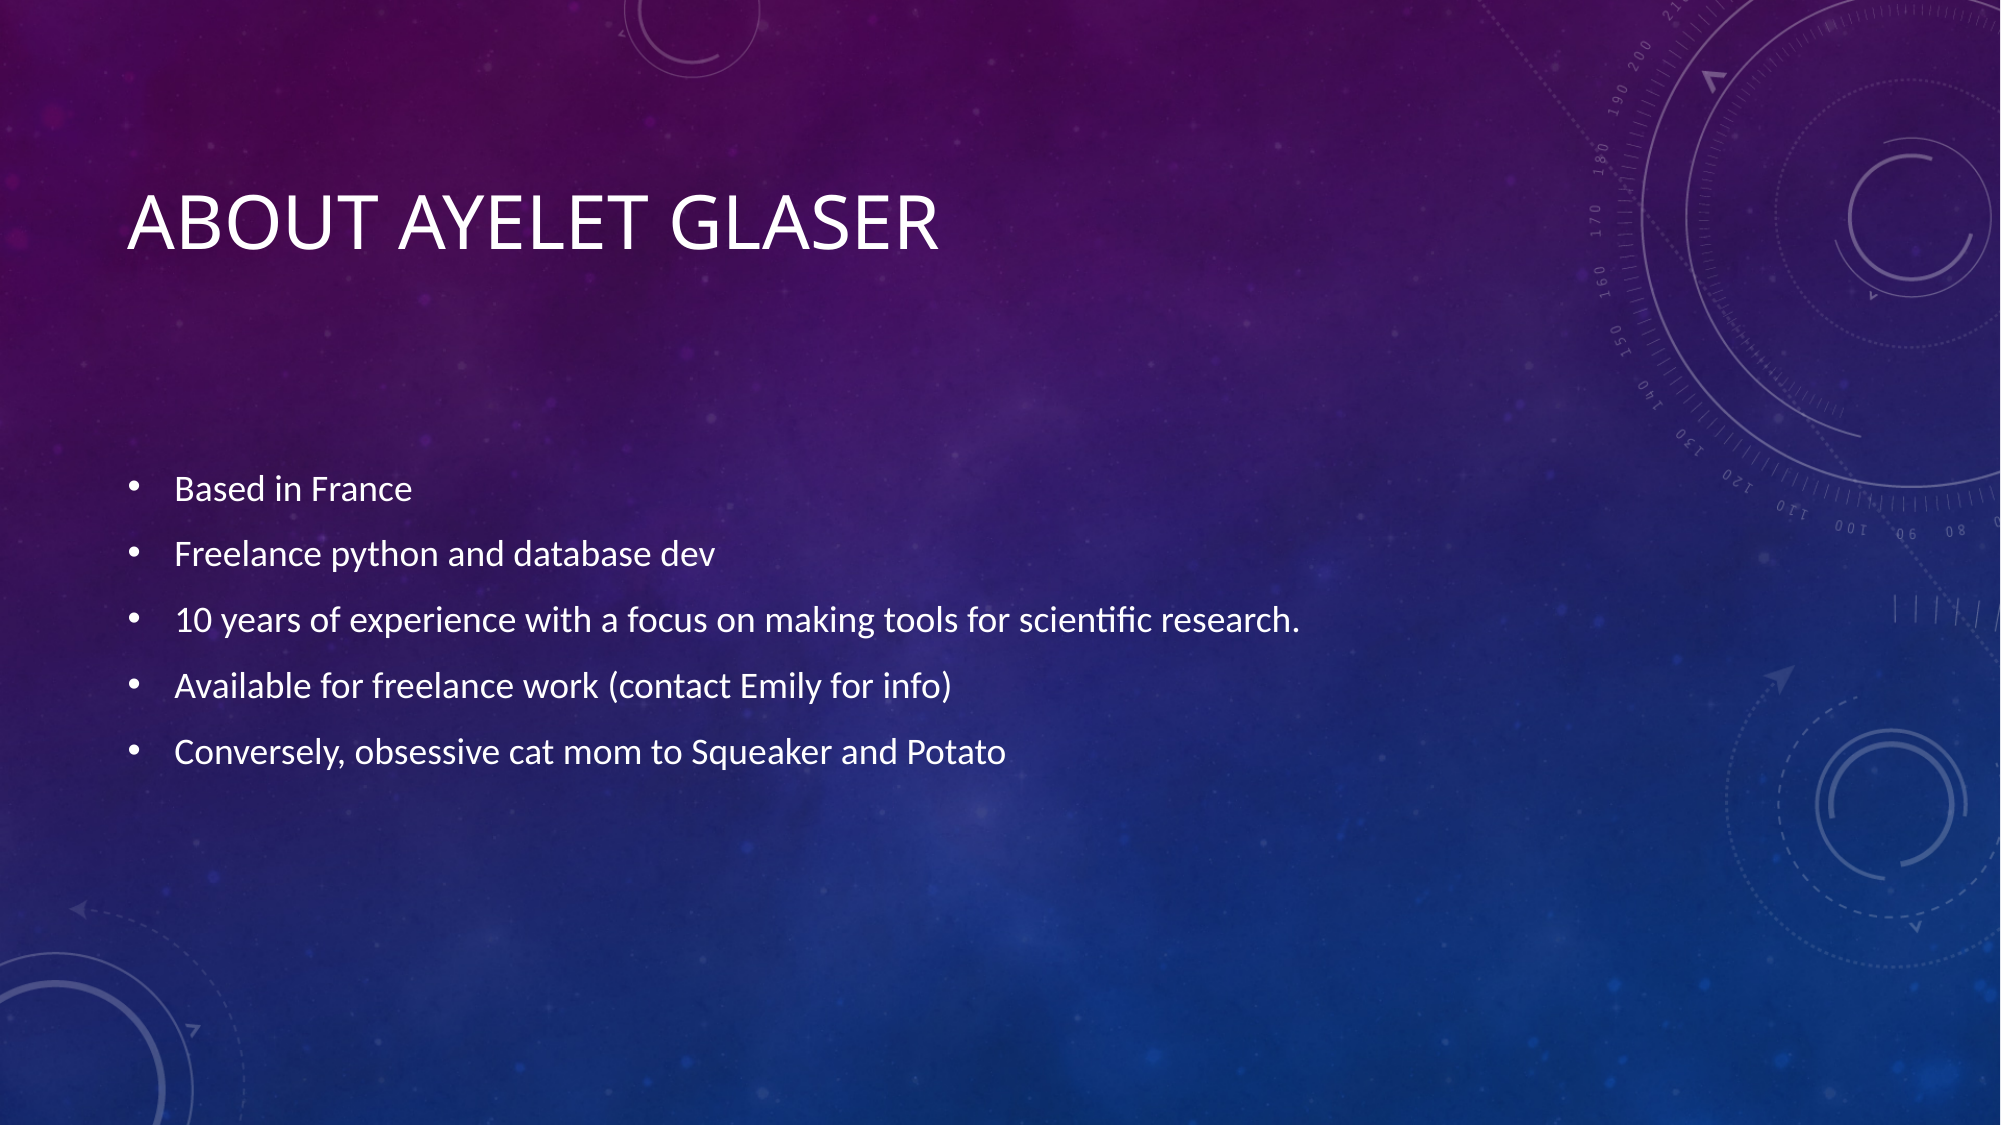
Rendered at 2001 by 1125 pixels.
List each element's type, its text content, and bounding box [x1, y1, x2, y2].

title About Ayelet Glaser [112, 99, 1775, 339]
picture [0, 0, 2001, 1125]
list Based in France Freelance python and database dev 10 years of experience with a focus on making tools for scientific research. Available for freelance work (contact Emily for info) Conversely, obsessive cat mom to Squeaker and Potato [112, 351, 1775, 950]
